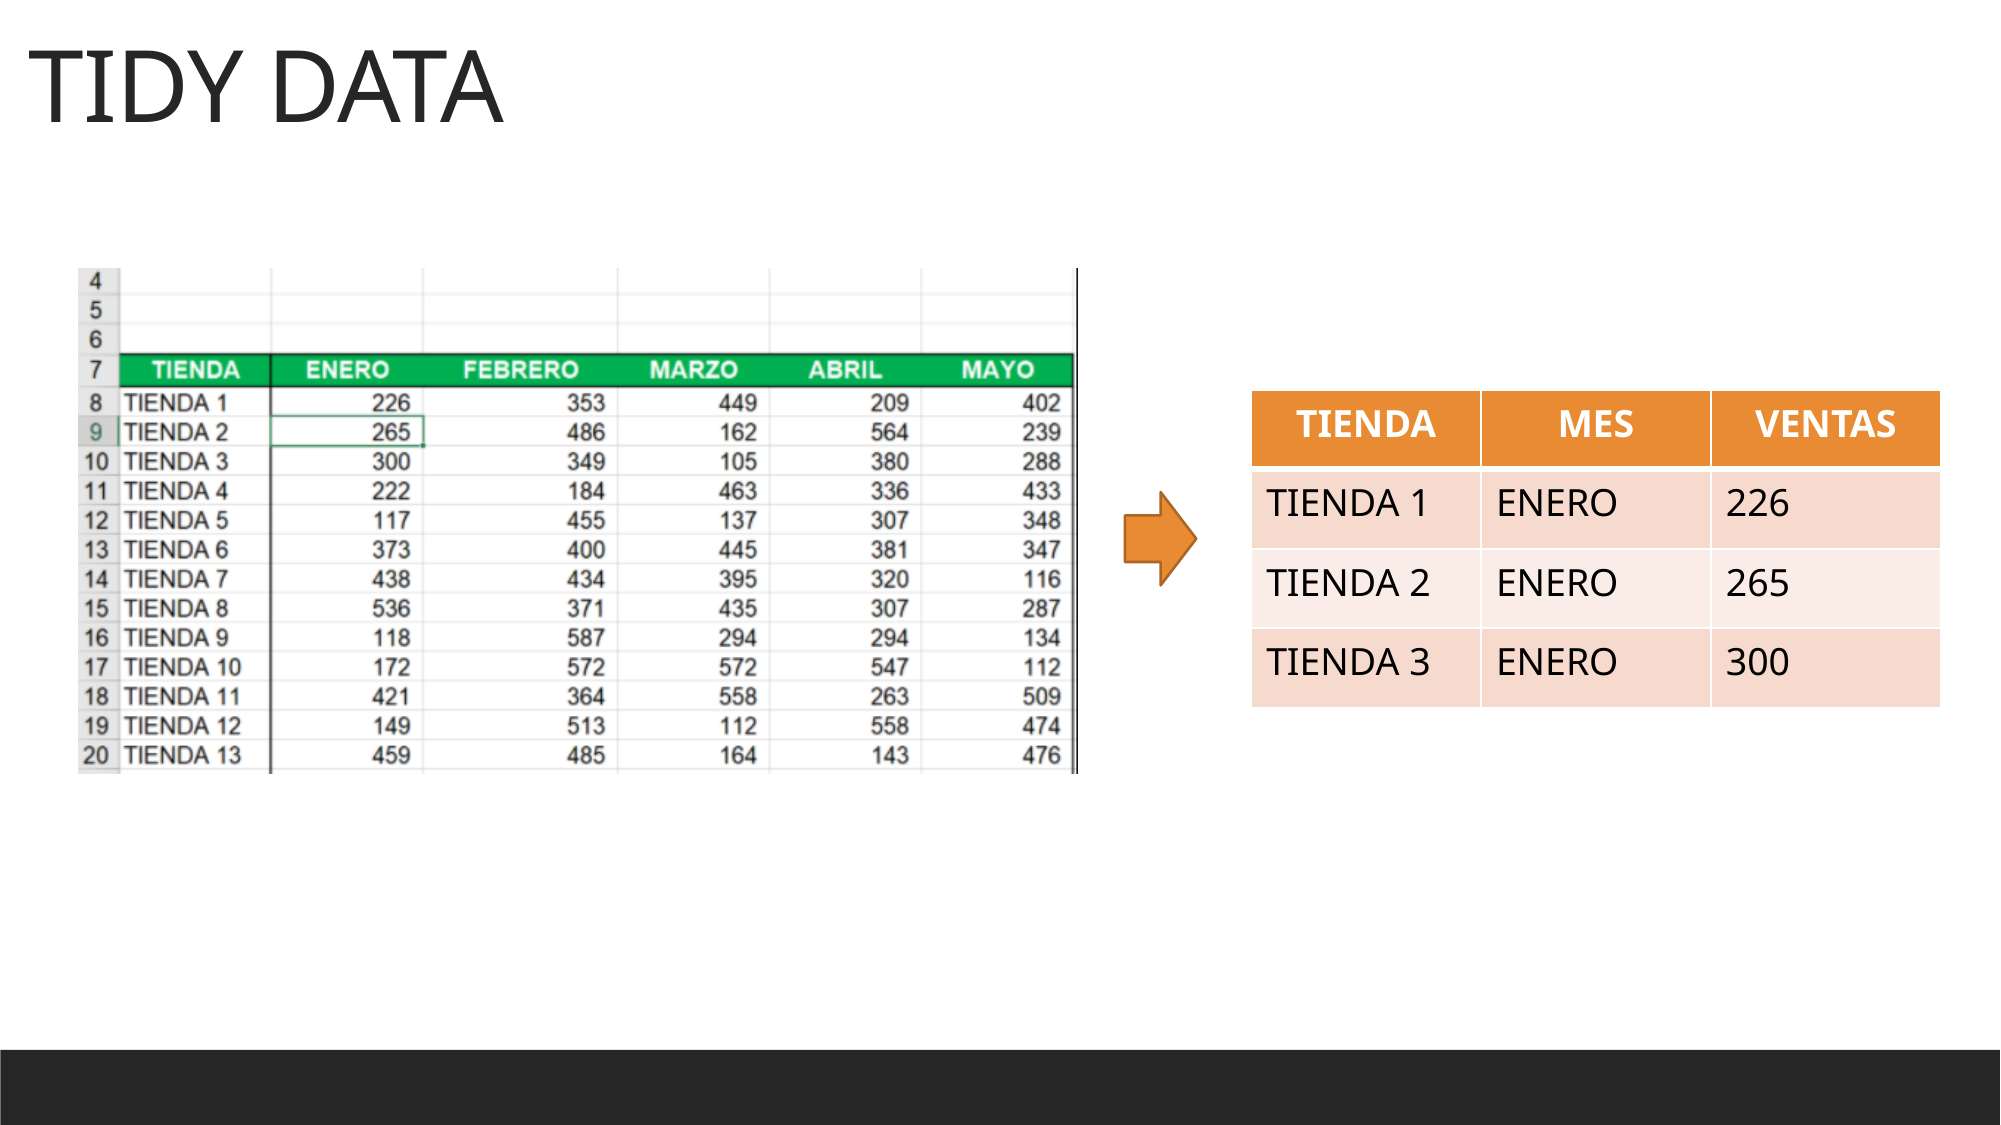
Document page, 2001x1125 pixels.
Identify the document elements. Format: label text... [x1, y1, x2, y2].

table_cell 265 [1712, 550, 1940, 627]
table_cell 226 [1712, 472, 1940, 548]
table_header MES [1482, 391, 1710, 466]
table_cell TIENDA 1 [1252, 472, 1480, 548]
table_cell ENERO [1482, 550, 1710, 627]
table_cell ENERO [1482, 629, 1710, 707]
text_box [1123, 490, 1198, 587]
table_header VENTAS [1712, 391, 1940, 466]
table_header TIENDA [1252, 391, 1480, 466]
table_cell TIENDA 2 [1252, 550, 1480, 627]
table_cell ENERO [1482, 472, 1710, 548]
table_cell 300 [1712, 629, 1940, 707]
picture [77, 268, 1078, 775]
table_cell TIENDA 3 [1252, 629, 1480, 707]
title TIDY DATA [13, 29, 1639, 152]
